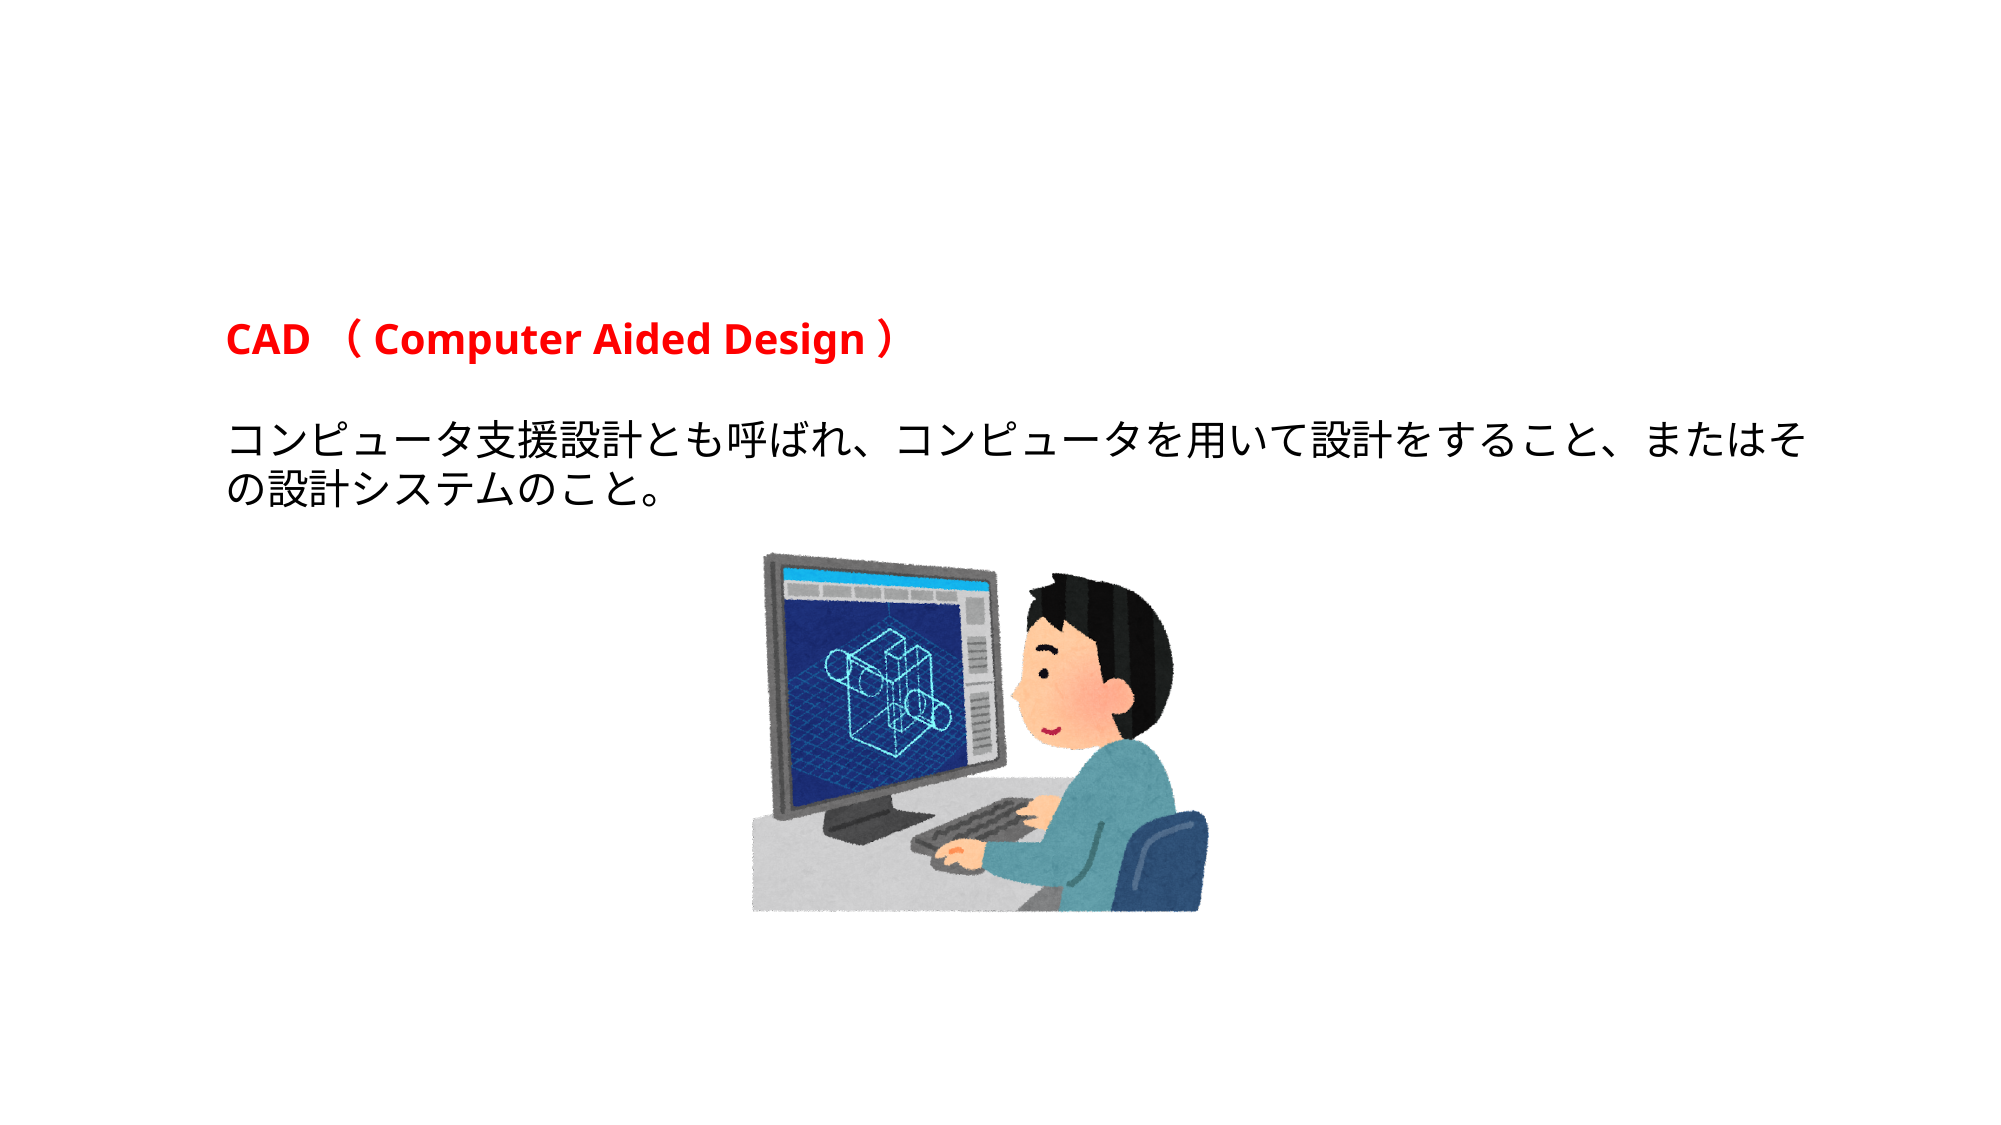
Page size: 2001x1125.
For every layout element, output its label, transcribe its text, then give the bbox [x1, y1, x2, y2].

picture [740, 522, 1225, 935]
text_box CAD（Computer Aided Design） コンピュータ支援設計とも呼ばれ、コンピュータを用いて設計をすること、またはその設計システムのこと。 [210, 305, 1854, 521]
